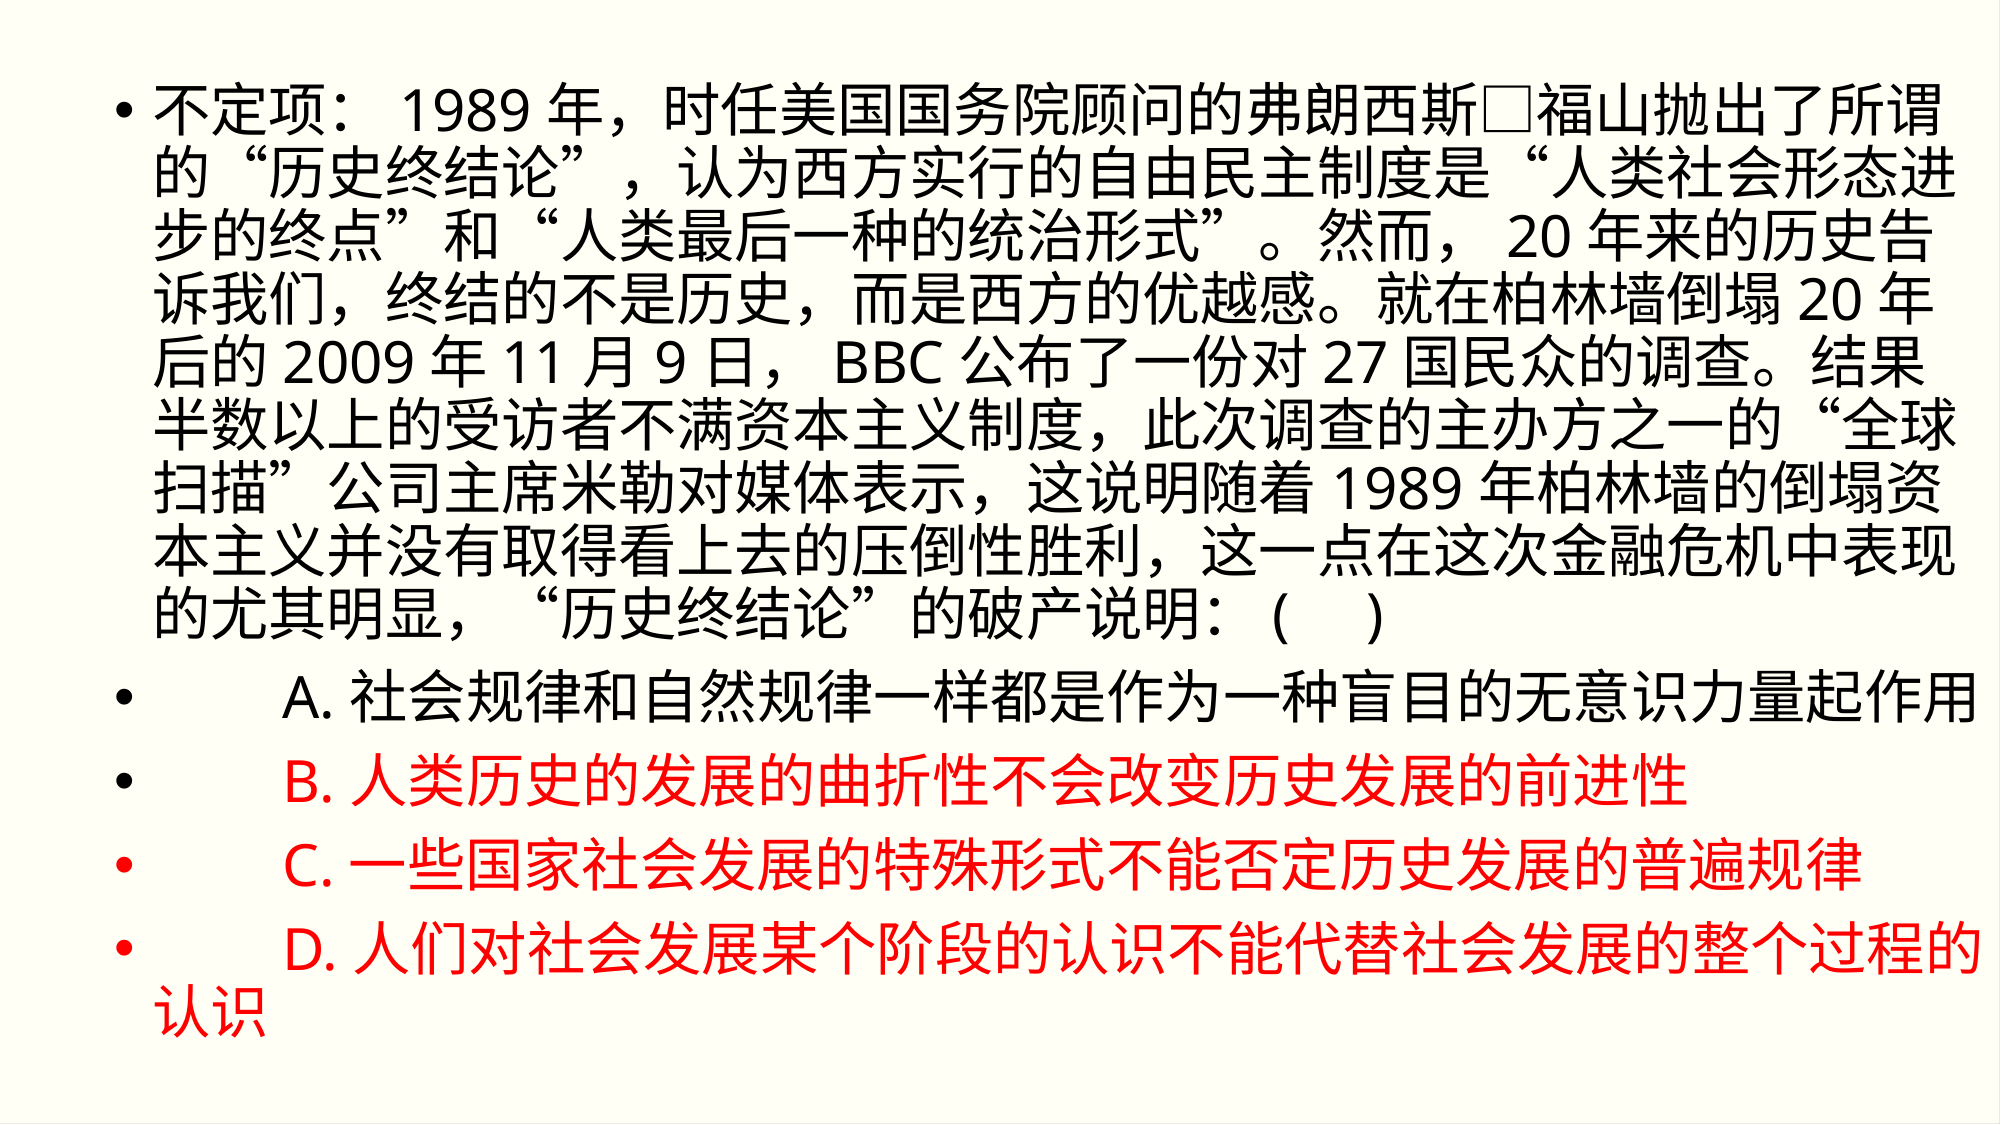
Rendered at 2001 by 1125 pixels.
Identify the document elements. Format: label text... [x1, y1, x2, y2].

list 不定项：1989年，时任美国国务院顾问的弗朗西斯□福山抛出了所谓的“历史终结论”，认为西方实行的自由民主制度是“人类社会形态进步的终点”和“人类最后一种的统治形式”。然而，20年来的历史告诉我们，终结的不是历史，而是西方的优越感。就在柏林墙倒塌20年后的2009年11月9日，BBC公布了一份对27国民众的调查。结果半数以上的受访者不满资本主义制度，此次调查的主办方之一的“全球扫描”公司主席米勒对媒体表示，这说明随着1989年柏林墙的倒塌资本主义并没有取得看上去的压倒性胜利，这一点在这次金融危机中表现的尤其明显，“历史终结论”的破产说明：( ) A.社会规律和自然规律一样都是作为一种盲目的无意识力量起作用 B.人类历史的发展的曲折性不会改变历史发展的前进性 C.一些国家社会发展的特殊形式不能否定历史发展的普遍规律 D.人们对社会发展某个阶段的认识不能代替社会发展的整个过程的认识 [99, 73, 2000, 817]
picture [0, 0, 2001, 1125]
